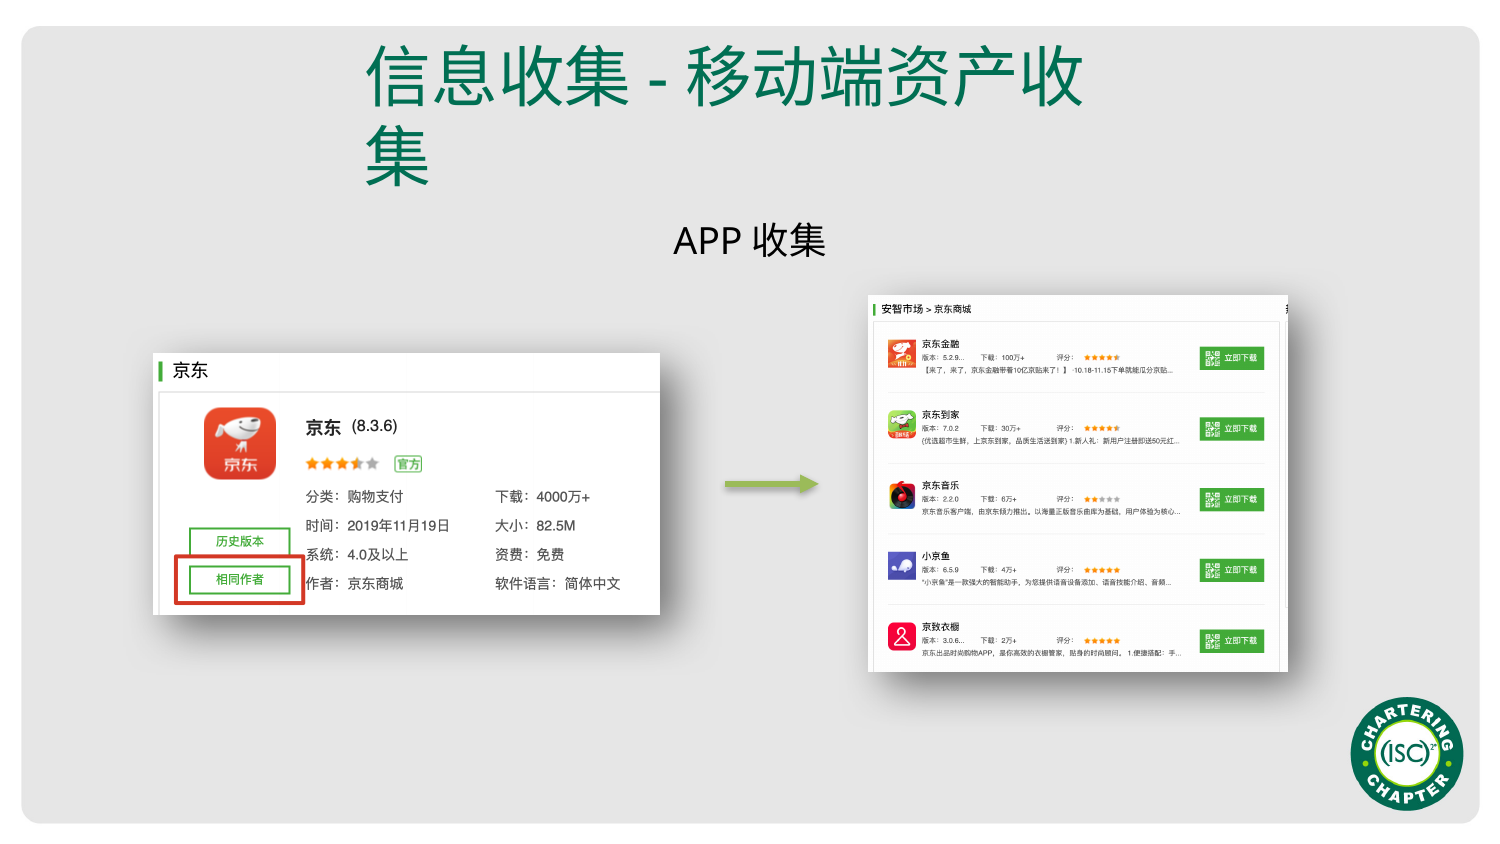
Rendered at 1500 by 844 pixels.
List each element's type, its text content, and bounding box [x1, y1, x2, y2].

text_box 信息收集-移动端资产收集 [349, 70, 1151, 160]
picture [0, 5, 1500, 844]
text_box APP收集 [658, 209, 842, 269]
